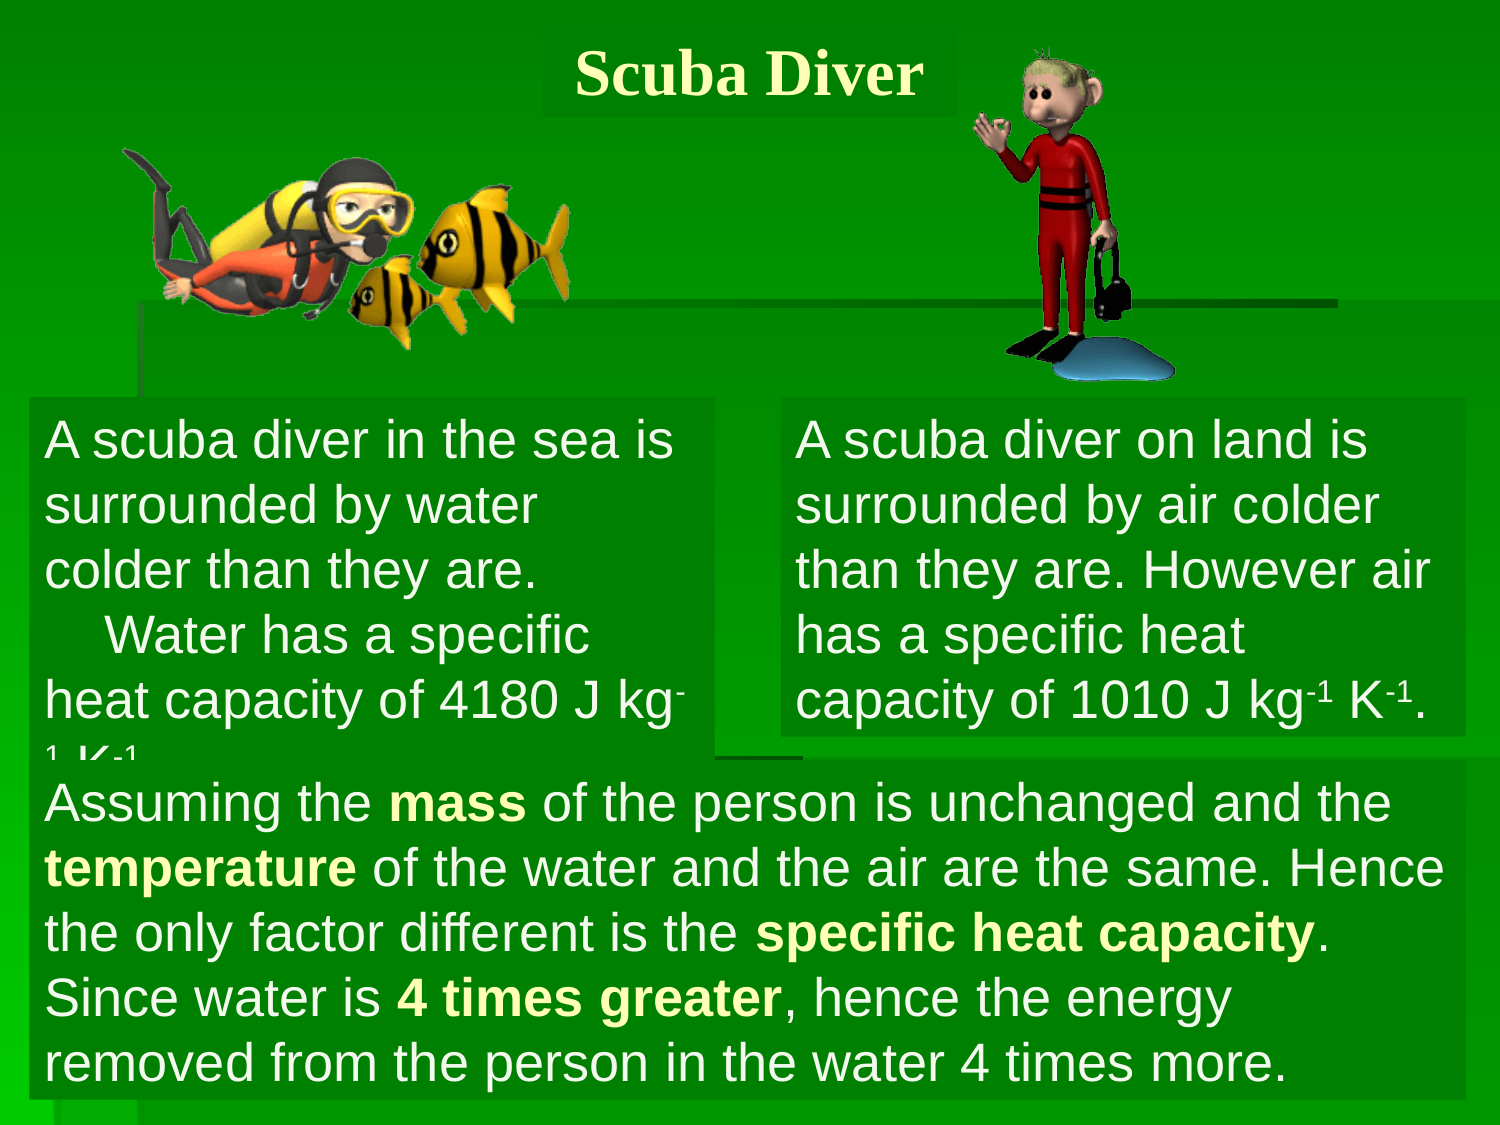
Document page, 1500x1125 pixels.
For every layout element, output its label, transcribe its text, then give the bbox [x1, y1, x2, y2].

text_box A scuba diver on land is surrounded by air colder than they are. However air has a specific heat capacity of 1010 J kg-1 K-1. [780, 397, 1466, 737]
text_box Assuming the mass of the person is unchanged and the temperature of the water and the air are the same. Hence the only factor different is the specific heat capacity. Since water is 4 times greater, hence the energy removed from the person in the water 4 times more. [29, 760, 1466, 1100]
picture [68, 109, 616, 398]
text_box Scuba Diver [543, 21, 862, 117]
text_box A scuba diver in the sea is surrounded by water colder than they are. Water has a specific heat capacity of 4180 J kg-1 K-1. [29, 397, 715, 760]
picture [867, 1, 1282, 416]
